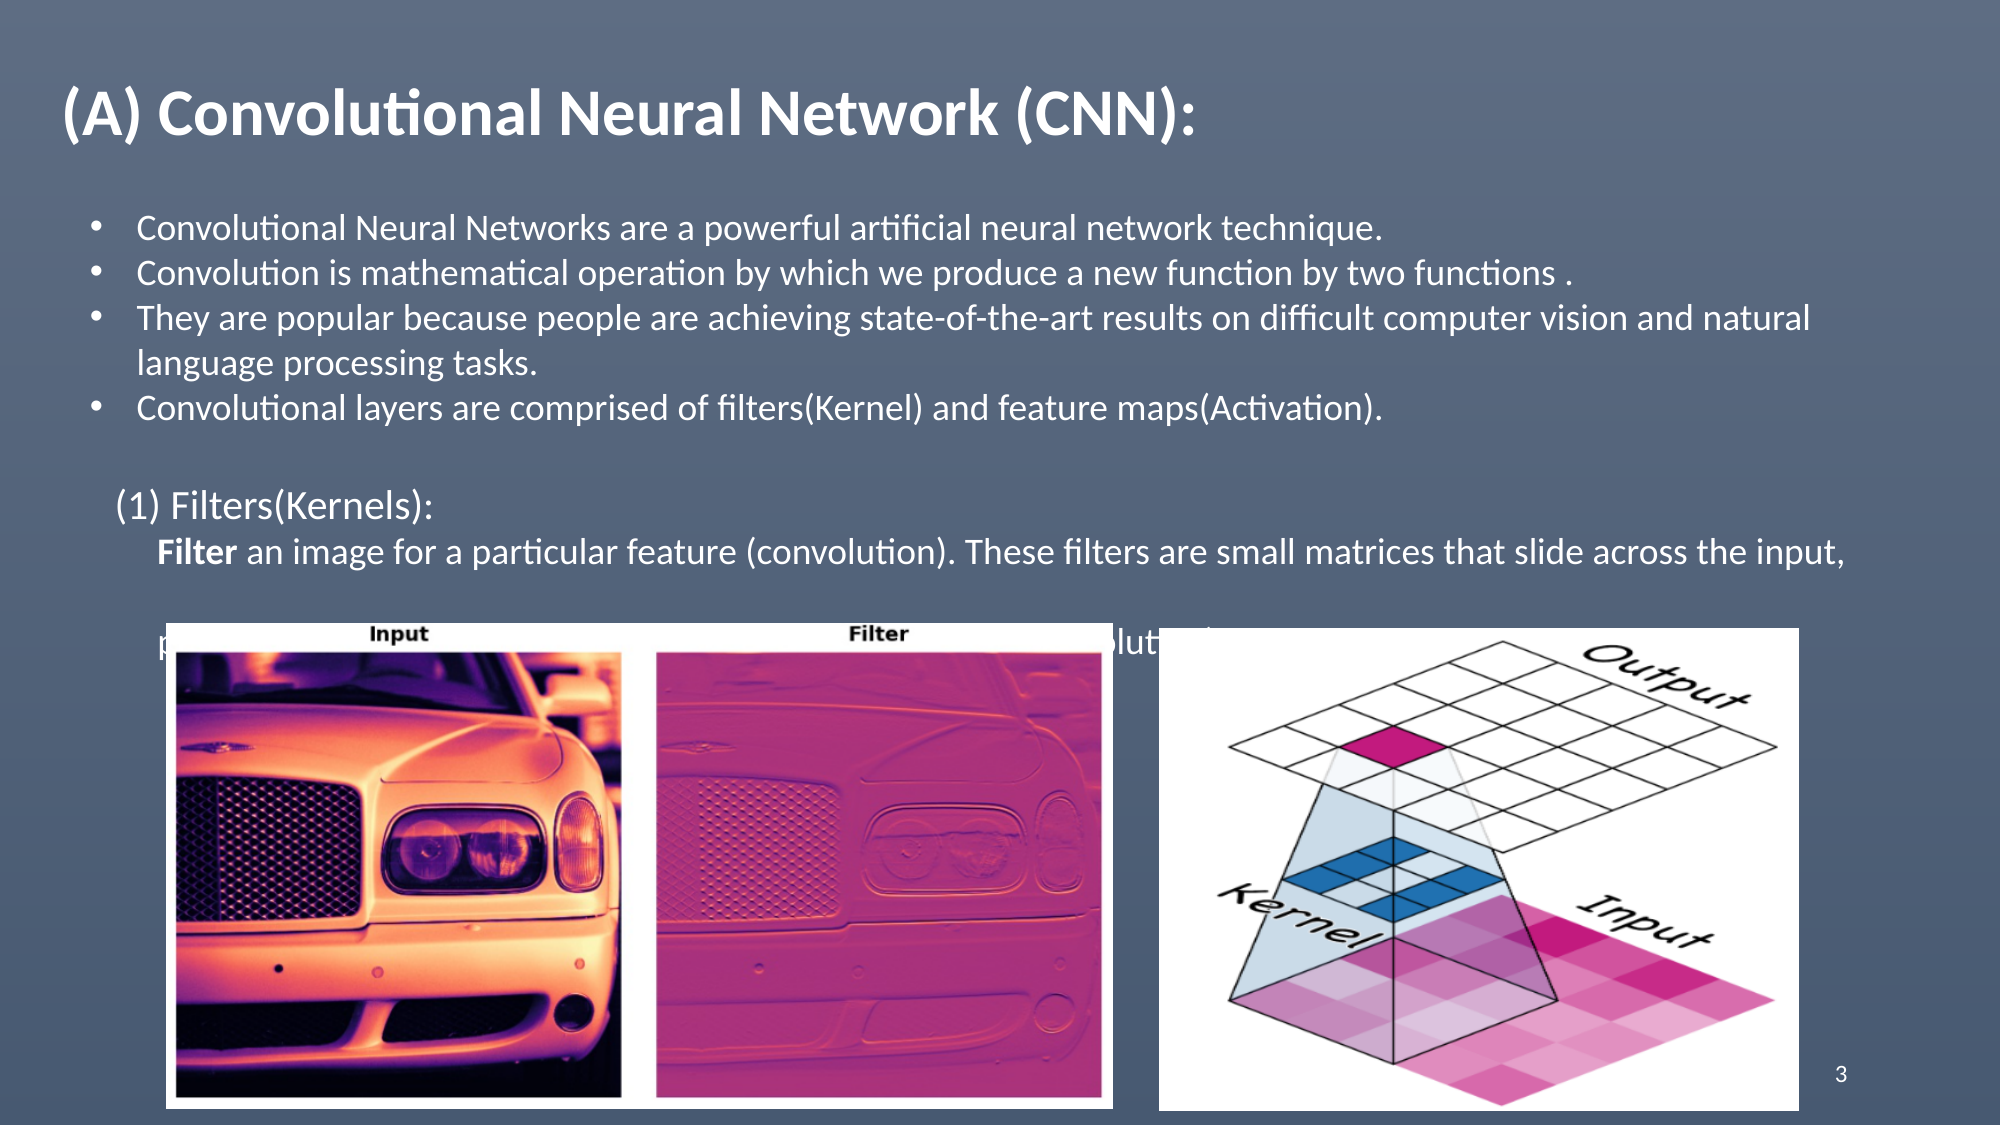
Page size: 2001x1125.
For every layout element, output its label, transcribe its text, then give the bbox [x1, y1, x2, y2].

text_box (A) Convolutional Neural Network (CNN): [46, 60, 1958, 156]
text_box Convolutional Neural Networks are a powerful artificial neural network technique. Convolution is mathematical operation by which we produce a new function by two functions . They are popular because people are achieving state-of-the-art results on difficult computer vision and natural language processing tasks. Convolutional layers are comprised of filters(Kernel) and feature maps(Activation). [75, 195, 1914, 435]
text_box (1) Filters(Kernels): Filter an image for a particular feature (convolution). These filters are small matrices that slide across the input, performing element-wise multiplication and summation (convolution). [99, 470, 1914, 670]
picture [1159, 628, 1799, 1111]
picture [166, 623, 1113, 1109]
slide_number 3 [1799, 1042, 1863, 1103]
